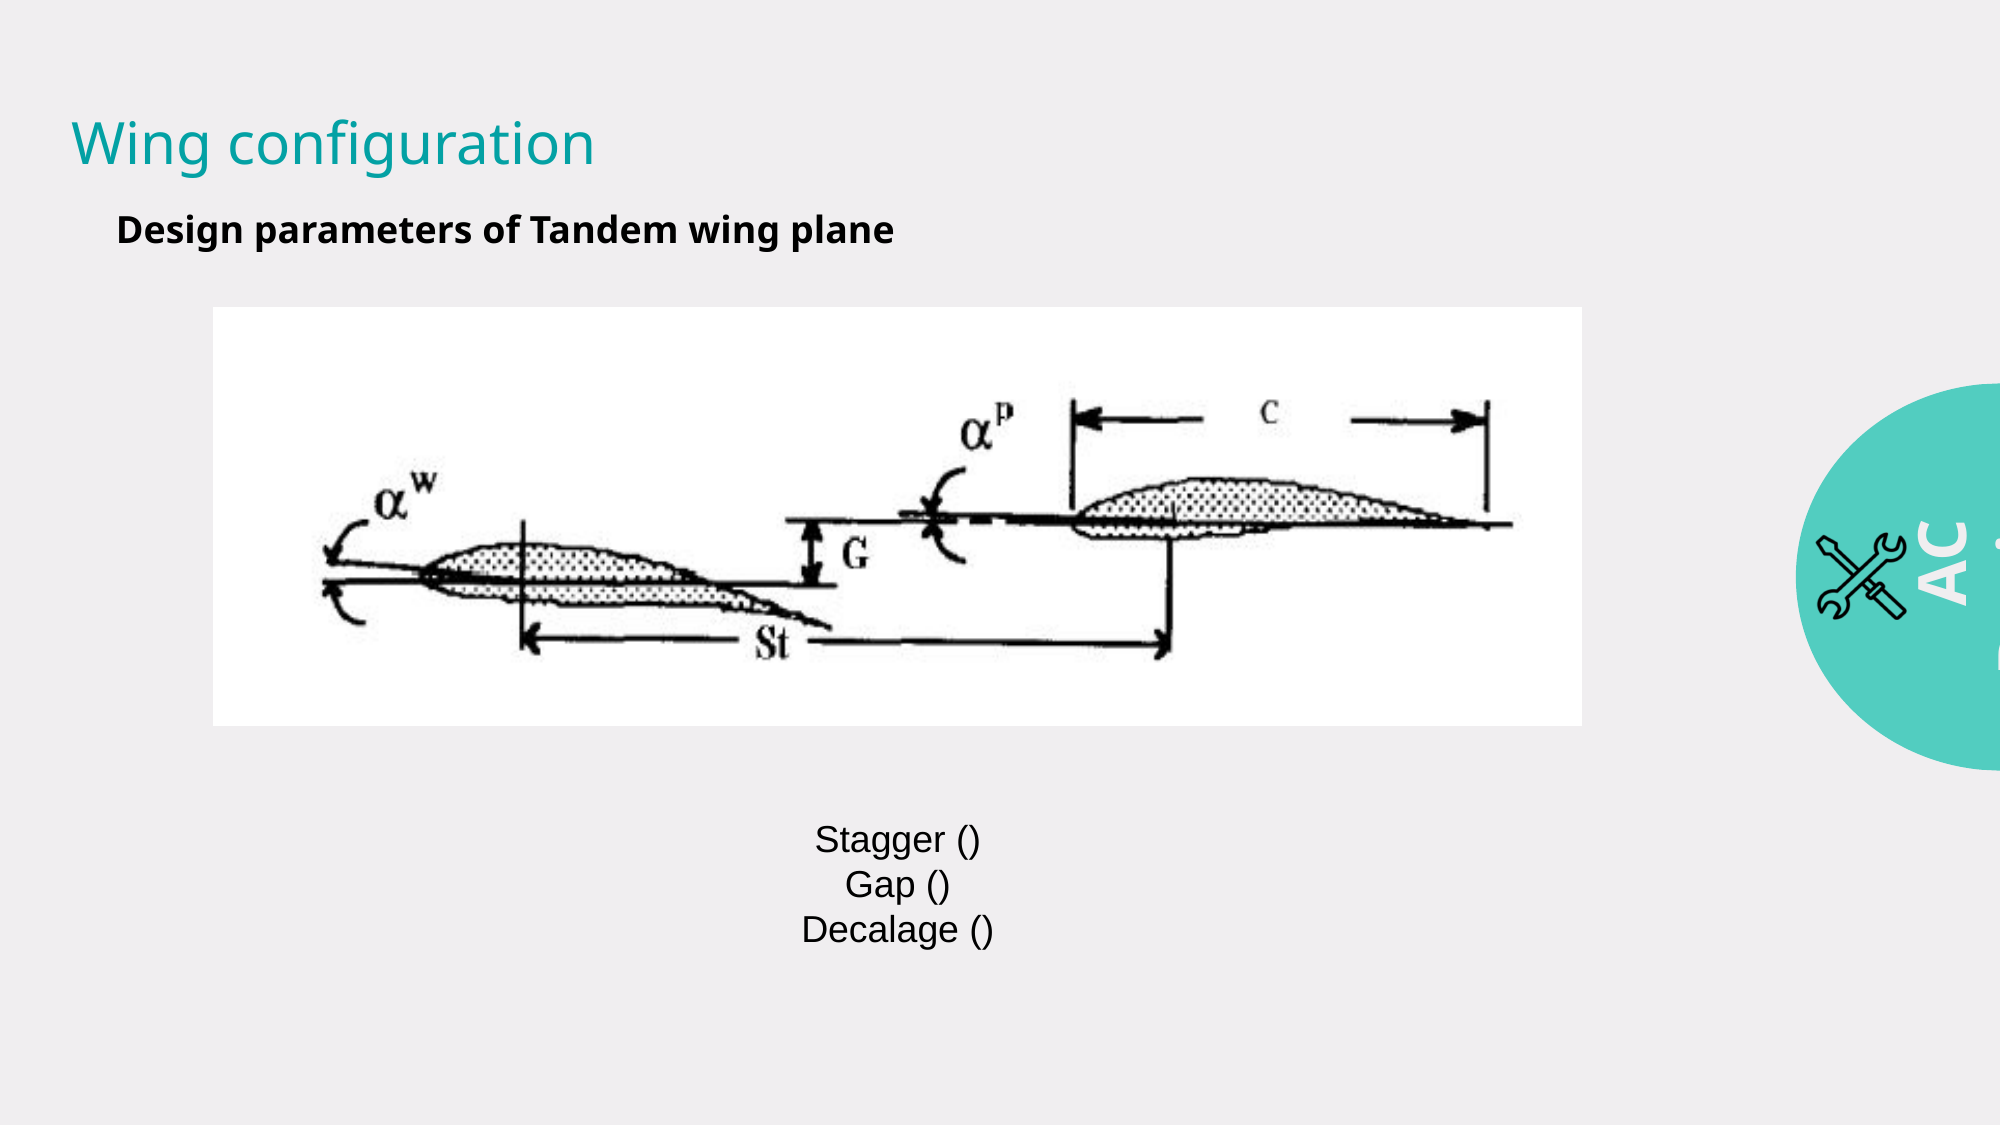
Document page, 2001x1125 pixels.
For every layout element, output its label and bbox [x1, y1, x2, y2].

text_box [0, 0, 2000, 1125]
picture [213, 307, 1582, 726]
